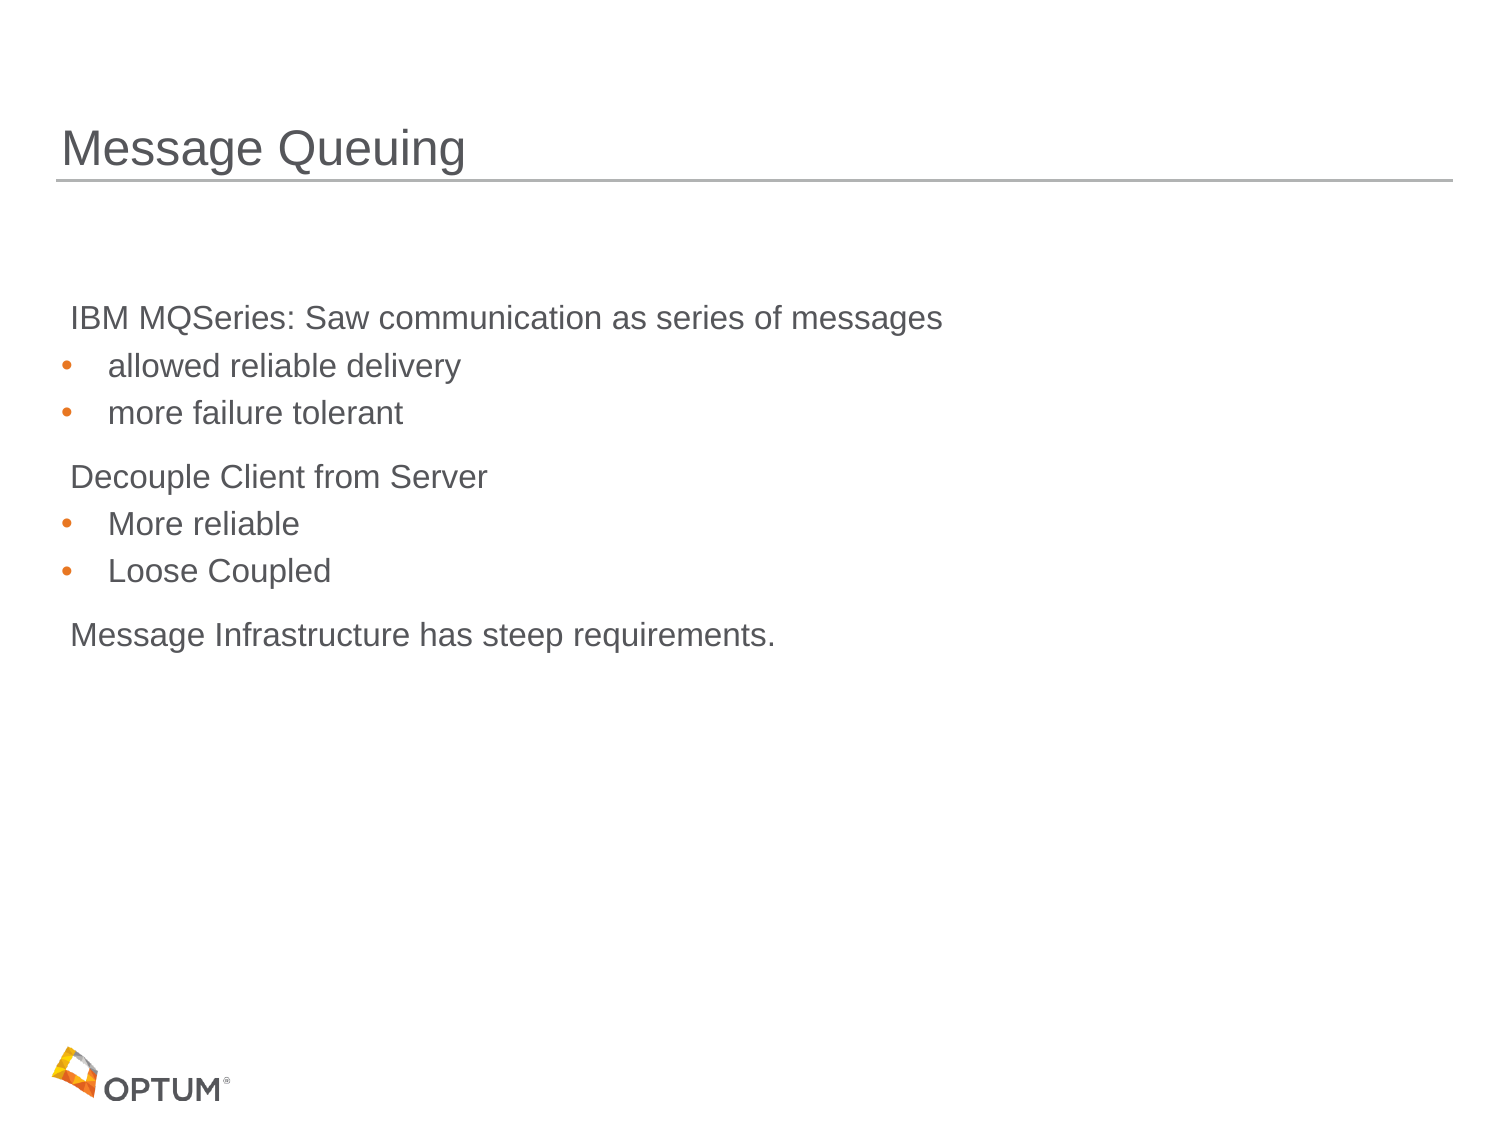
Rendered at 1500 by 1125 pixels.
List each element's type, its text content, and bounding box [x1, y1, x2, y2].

title Message Queuing [60, 0, 1454, 177]
picture [50, 1044, 231, 1101]
list IBM MQSeries: Saw communication as series of messages allowed reliable delivery more failure tolerant Decouple Client from Server More reliable Loose Coupled Message Infrastructure has steep requirements. [60, 299, 1454, 968]
